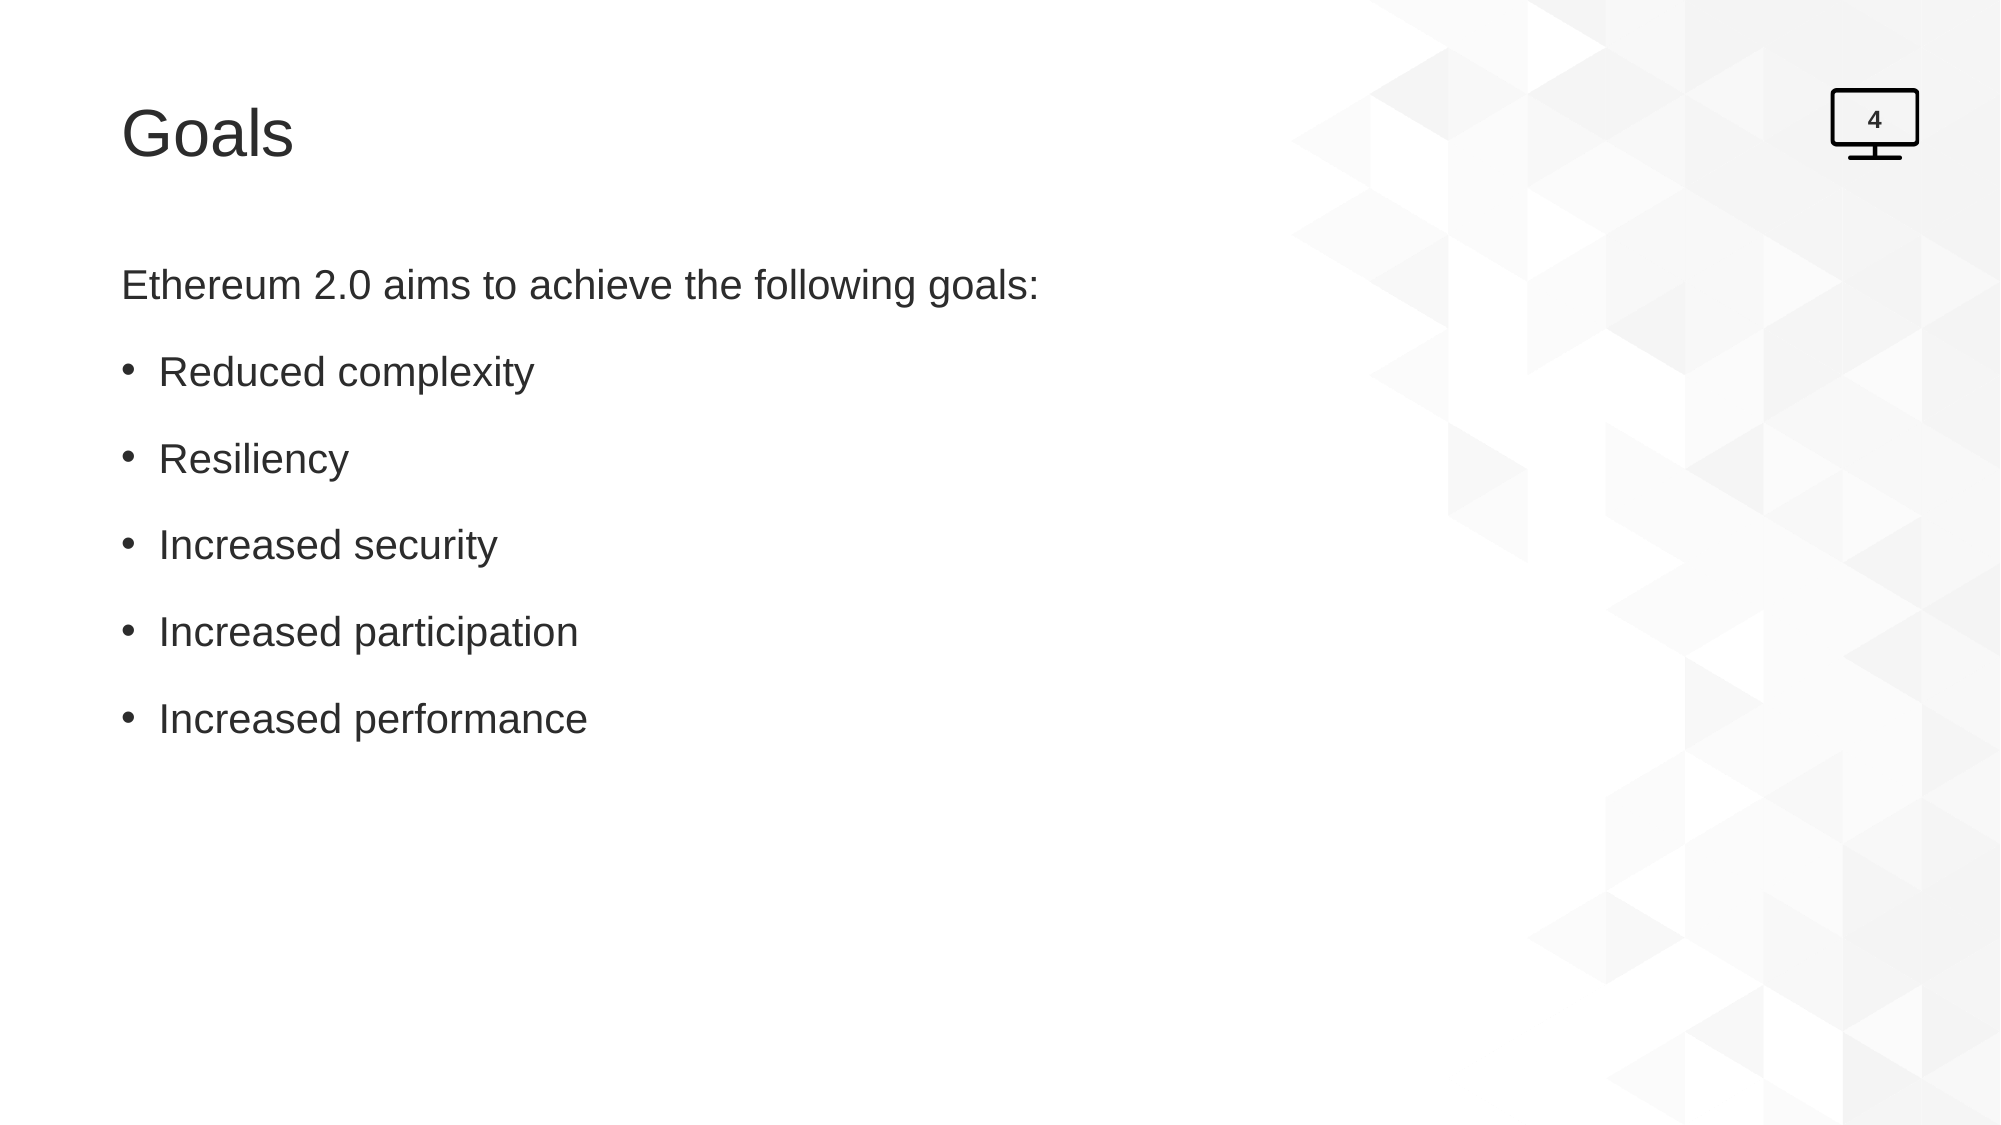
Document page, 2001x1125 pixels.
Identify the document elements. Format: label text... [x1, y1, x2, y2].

list Ethereum 2.0 aims to achieve the following goals: Reduced complexity Resiliency Increased security Increased participation Increased performance [106, 230, 1878, 1010]
picture [1291, 0, 2000, 1125]
title Goals [106, 59, 1760, 201]
slide_number 4 [1830, 94, 1920, 142]
